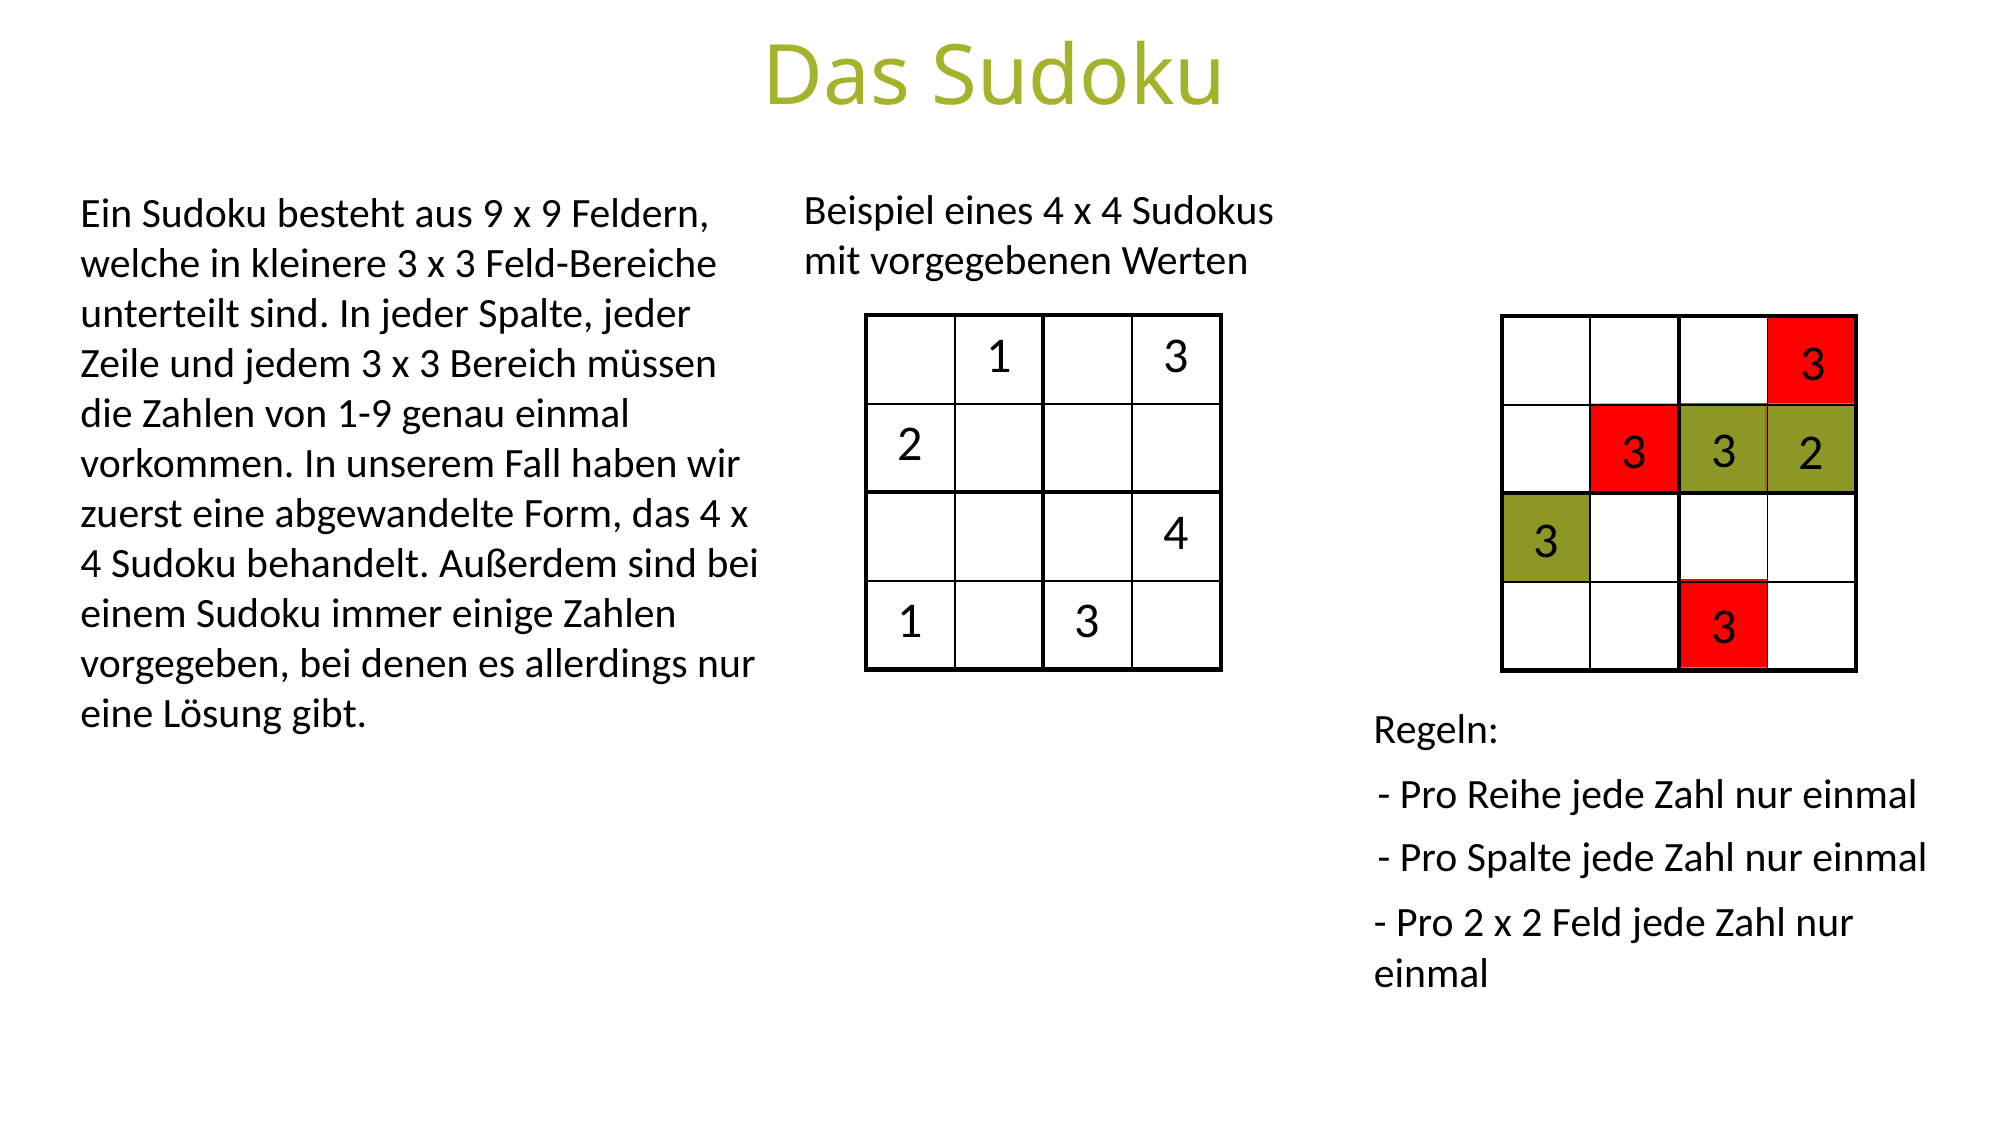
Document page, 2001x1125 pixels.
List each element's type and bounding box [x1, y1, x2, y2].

table_cell [1591, 495, 1677, 581]
table_cell [1045, 405, 1131, 490]
table_cell [1504, 583, 1589, 668]
table_cell [1591, 406, 1677, 491]
table_cell [1504, 495, 1589, 581]
text_box [65, 175, 1298, 743]
table_cell [1133, 582, 1219, 667]
table_cell [1045, 494, 1131, 580]
table_cell [956, 494, 1041, 580]
table_cell [1133, 494, 1219, 580]
table_header [1681, 318, 1767, 404]
text_box [69, 25, 1920, 141]
text_box [1359, 694, 1948, 1003]
table_cell [1768, 583, 1854, 668]
table_cell [868, 405, 954, 490]
table_cell [956, 582, 1041, 667]
table_header [1768, 318, 1854, 404]
table_cell [1591, 583, 1677, 668]
table_cell [1504, 406, 1589, 491]
table_cell [1045, 582, 1131, 667]
table_header [1133, 317, 1219, 403]
table_cell [1681, 495, 1767, 581]
table_cell [956, 405, 1041, 490]
table_cell [868, 494, 954, 580]
table_header [1045, 317, 1131, 403]
table_header [868, 317, 954, 403]
table_header [1591, 318, 1677, 404]
table_header [956, 317, 1041, 403]
table_cell [1768, 406, 1854, 491]
table_cell [1681, 583, 1767, 668]
table_header [1504, 318, 1589, 404]
table_cell [1133, 405, 1219, 490]
table_cell [1681, 406, 1767, 491]
table_cell [1768, 495, 1854, 581]
table_cell [868, 582, 954, 667]
